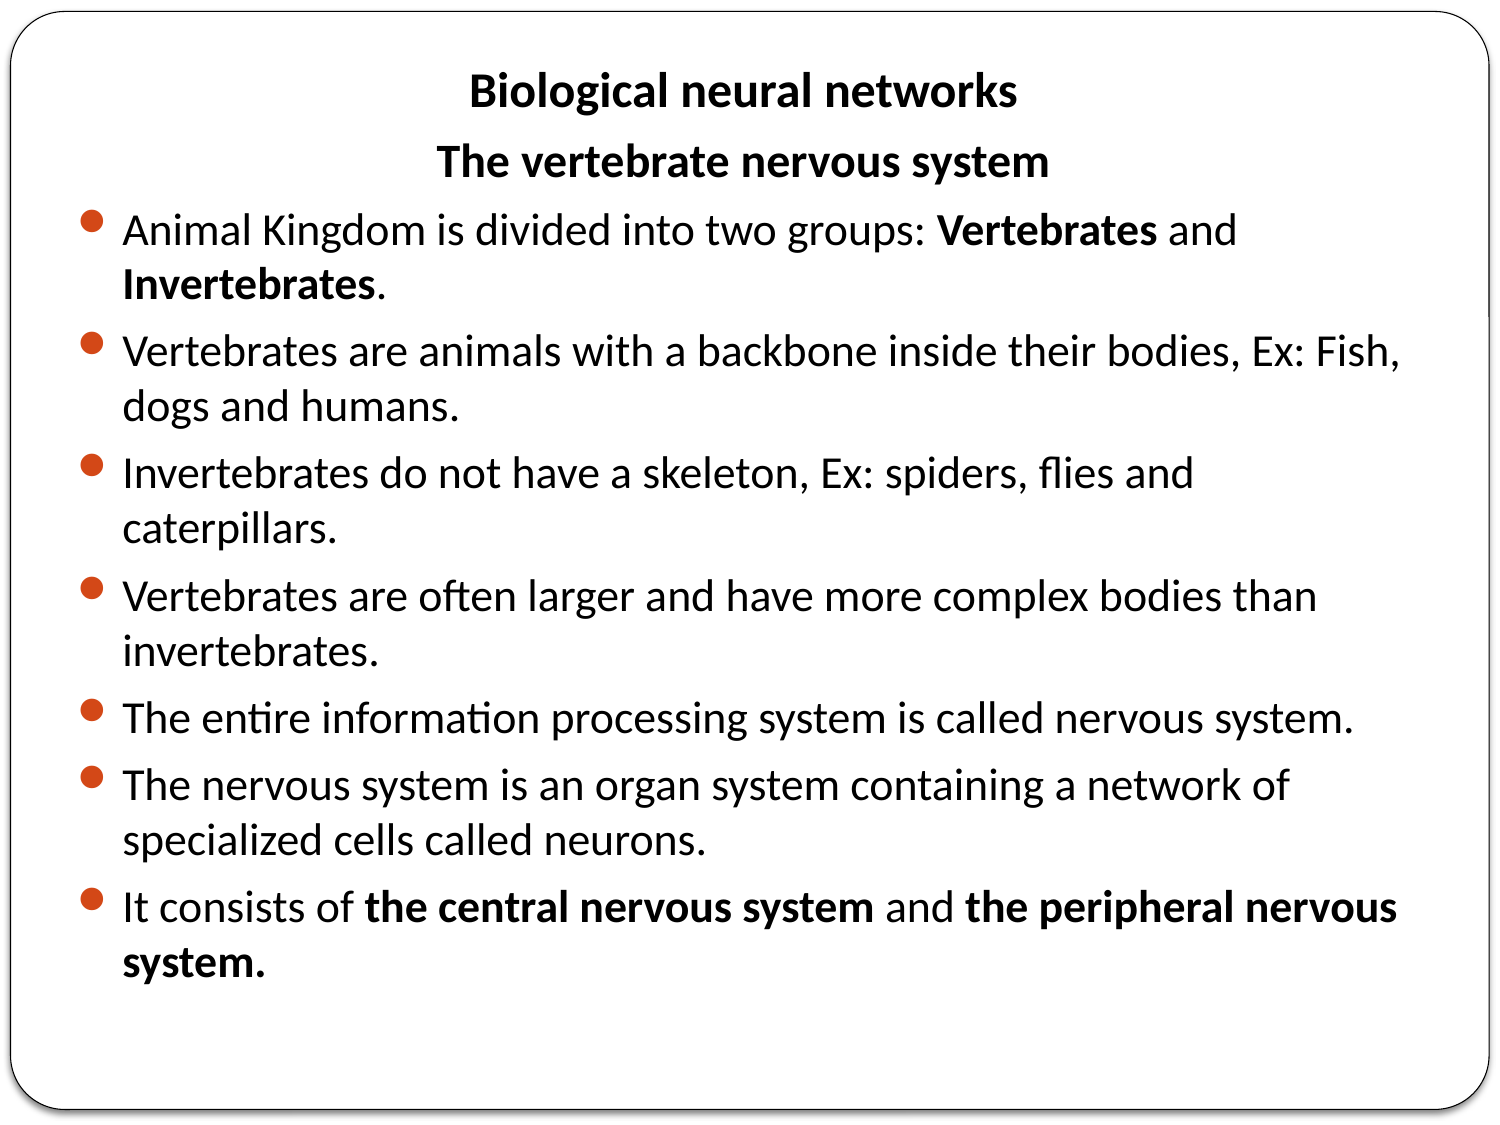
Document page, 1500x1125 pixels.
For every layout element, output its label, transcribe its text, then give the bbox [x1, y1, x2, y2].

list Biological neural networks The vertebrate nervous system Animal Kingdom is divided into two groups: Vertebrates and Invertebrates. Vertebrates are animals with a backbone inside their bodies, Ex: Fish, dogs and humans. Invertebrates do not have a skeleton, Ex: spiders, flies and caterpillars. Vertebrates are often larger and have more complex bodies than invertebrates. The entire information processing system is called nervous system. The nervous system is an organ system containing a network of specialized cells called neurons. It consists of the central nervous system and the peripheral nervous system. [62, 50, 1425, 1075]
